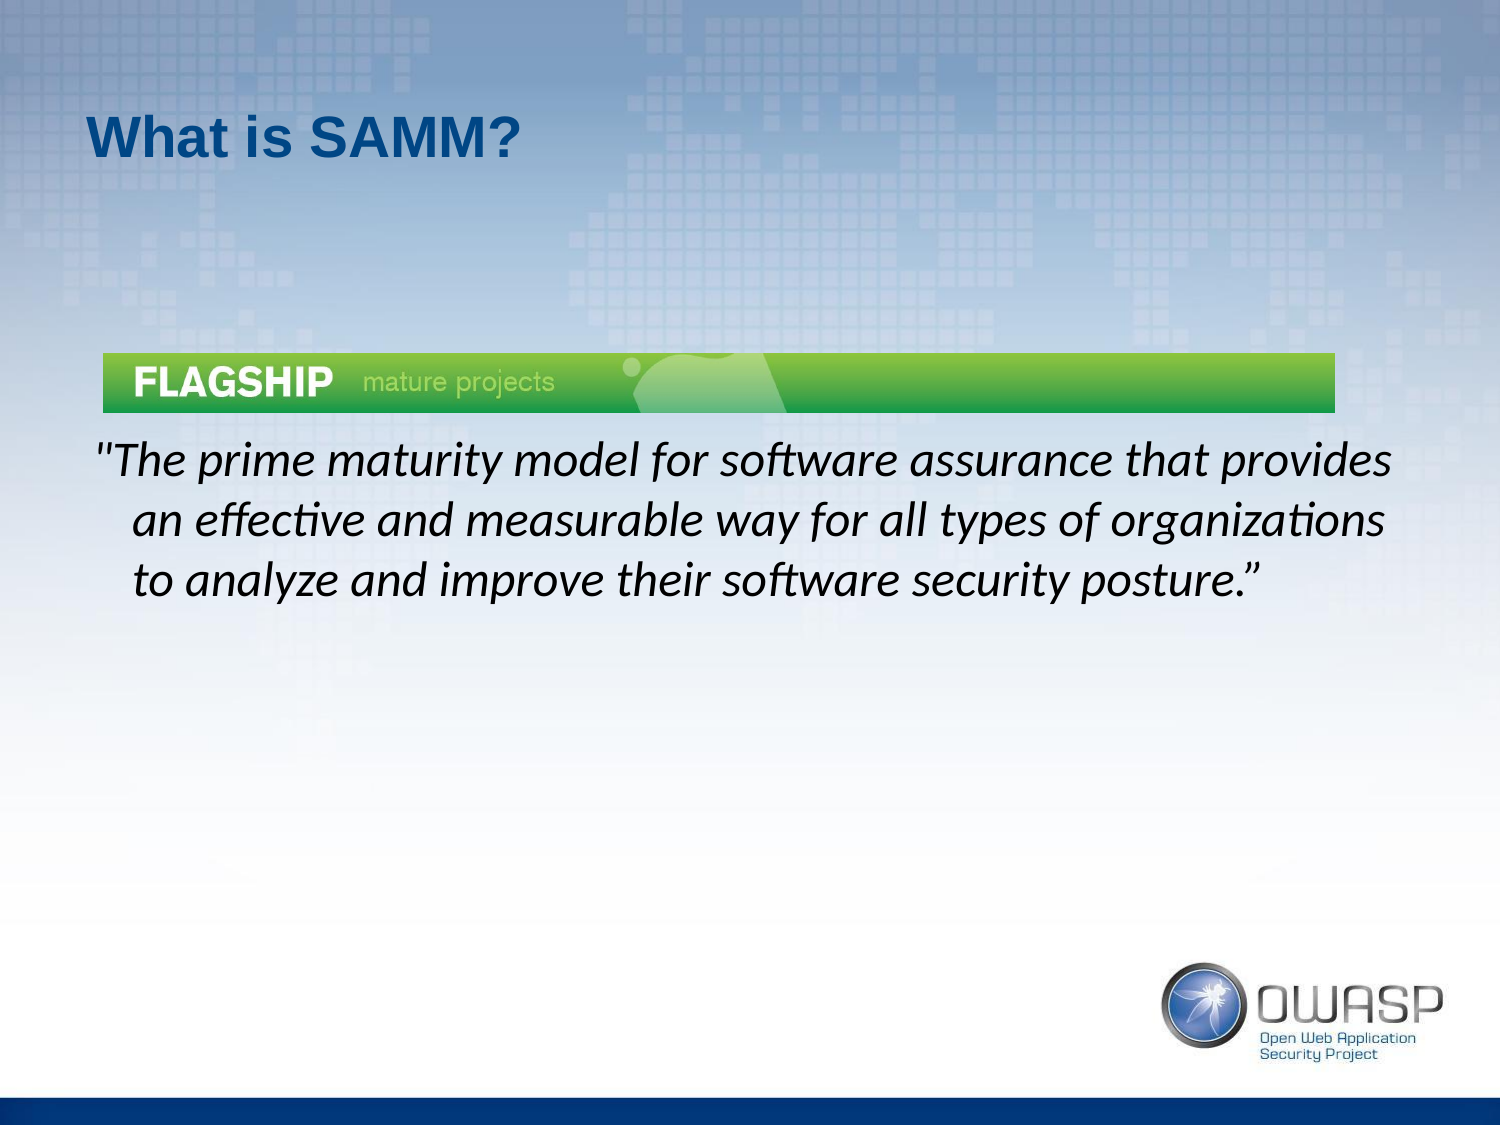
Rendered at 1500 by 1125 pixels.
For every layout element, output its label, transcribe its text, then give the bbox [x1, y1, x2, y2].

picture [0, 0, 1500, 1125]
title What is SAMM? [75, 45, 1425, 233]
list "The prime maturity model for software assurance that provides an effective and measurable way for all types of organizations to analyze and improve their software security posture.” [75, 330, 1425, 1008]
